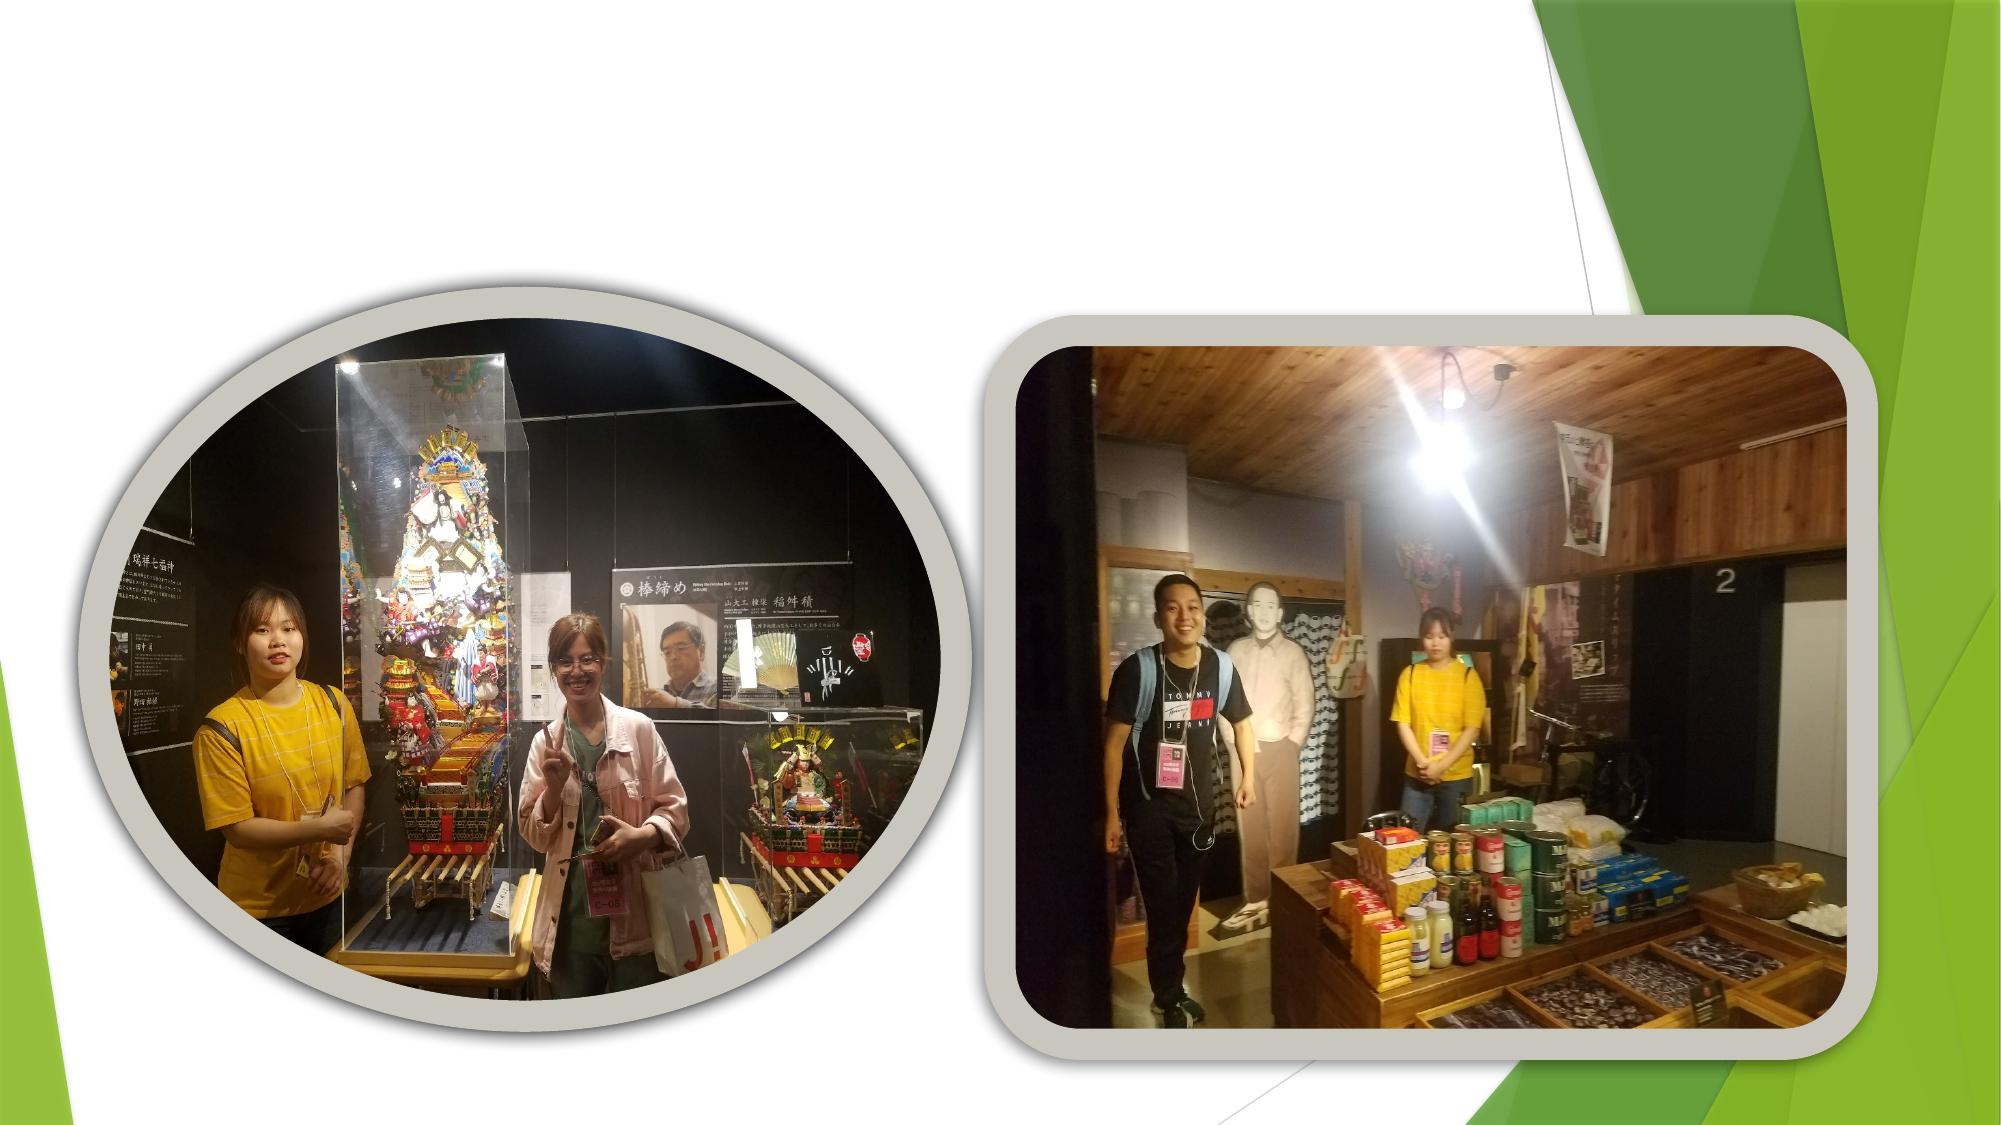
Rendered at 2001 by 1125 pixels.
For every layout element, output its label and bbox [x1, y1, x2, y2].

list [93, 301, 957, 1017]
picture [999, 329, 1863, 1045]
